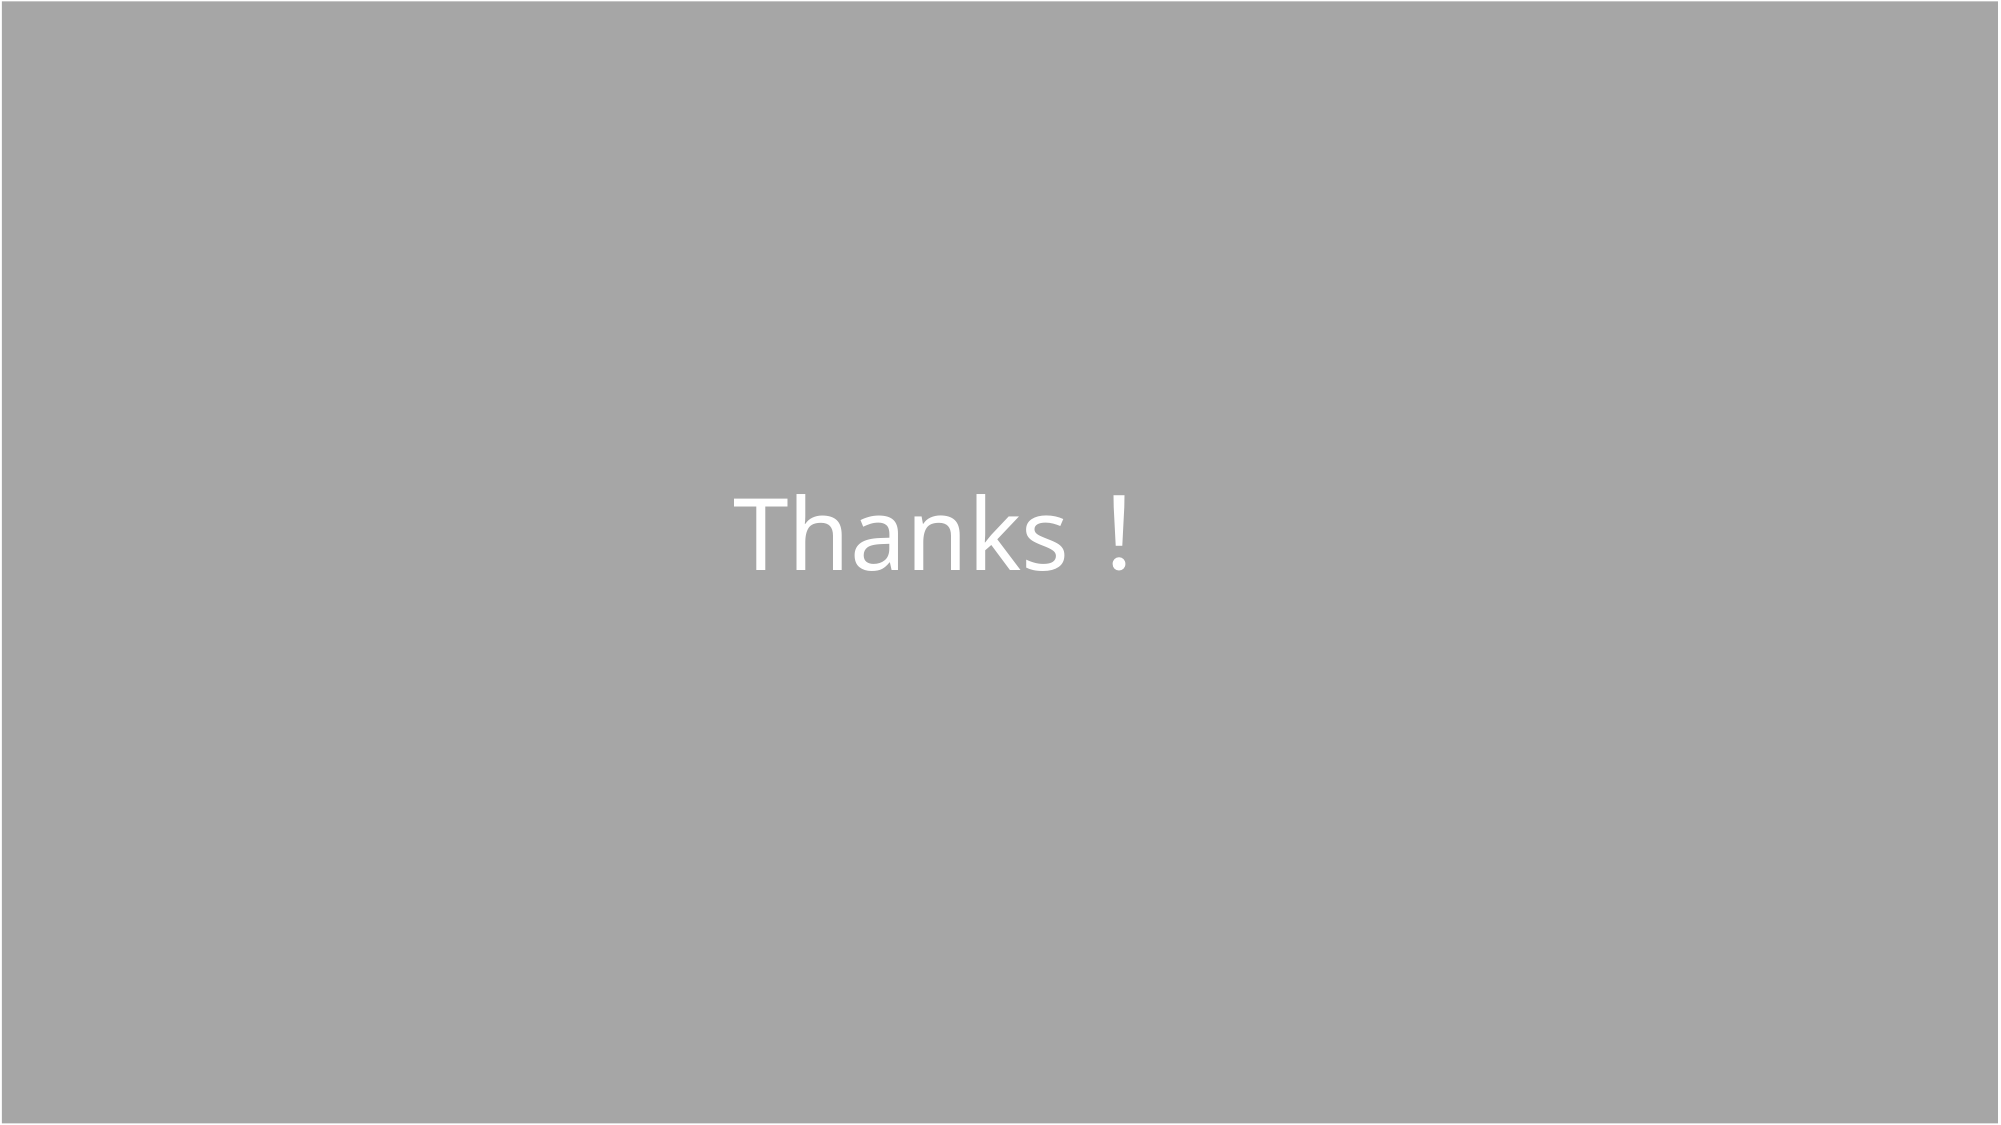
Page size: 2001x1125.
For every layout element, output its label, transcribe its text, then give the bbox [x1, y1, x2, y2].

text_box Thanks！ [419, 462, 1508, 598]
